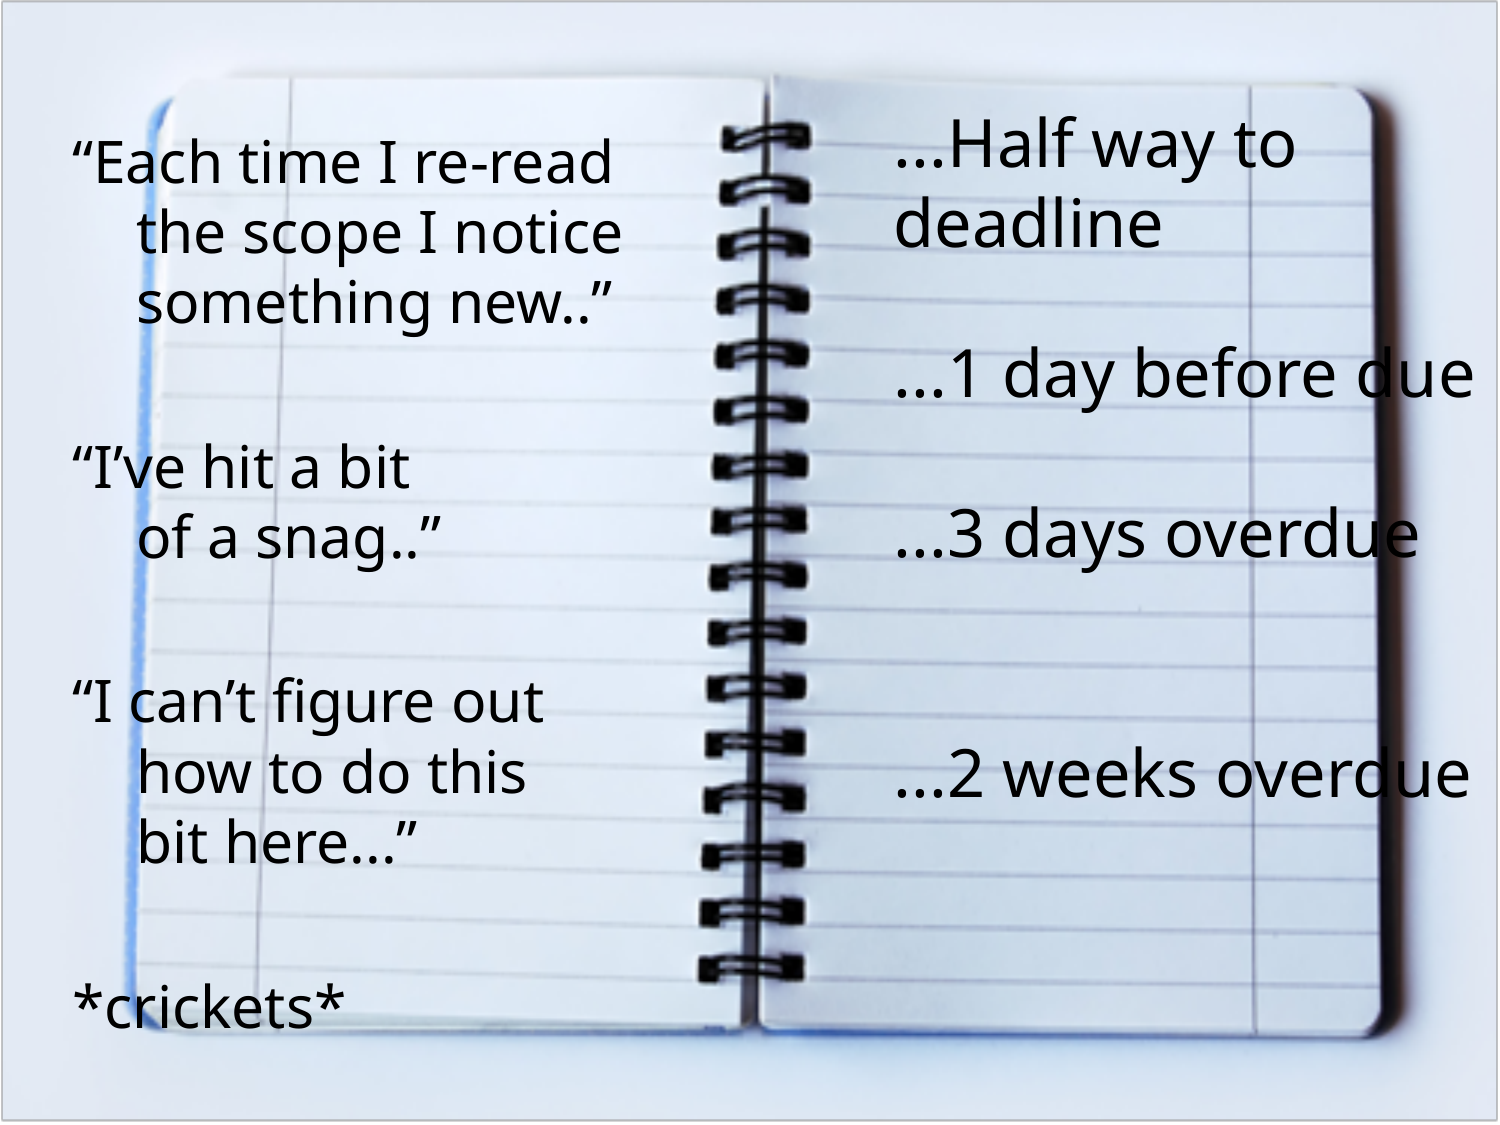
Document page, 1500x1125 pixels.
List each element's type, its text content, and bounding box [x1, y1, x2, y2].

list “Each time I re-read the scope I notice something new..” “I’ve hit a bit of a snag..” “I can’t figure out how to do this bit here...” *crickets* [46, 117, 809, 1055]
text_box ...Half way to deadline ...1 day before due ...3 days overdue ...2 weeks overdue [878, 93, 1500, 818]
picture [0, 0, 1500, 1125]
